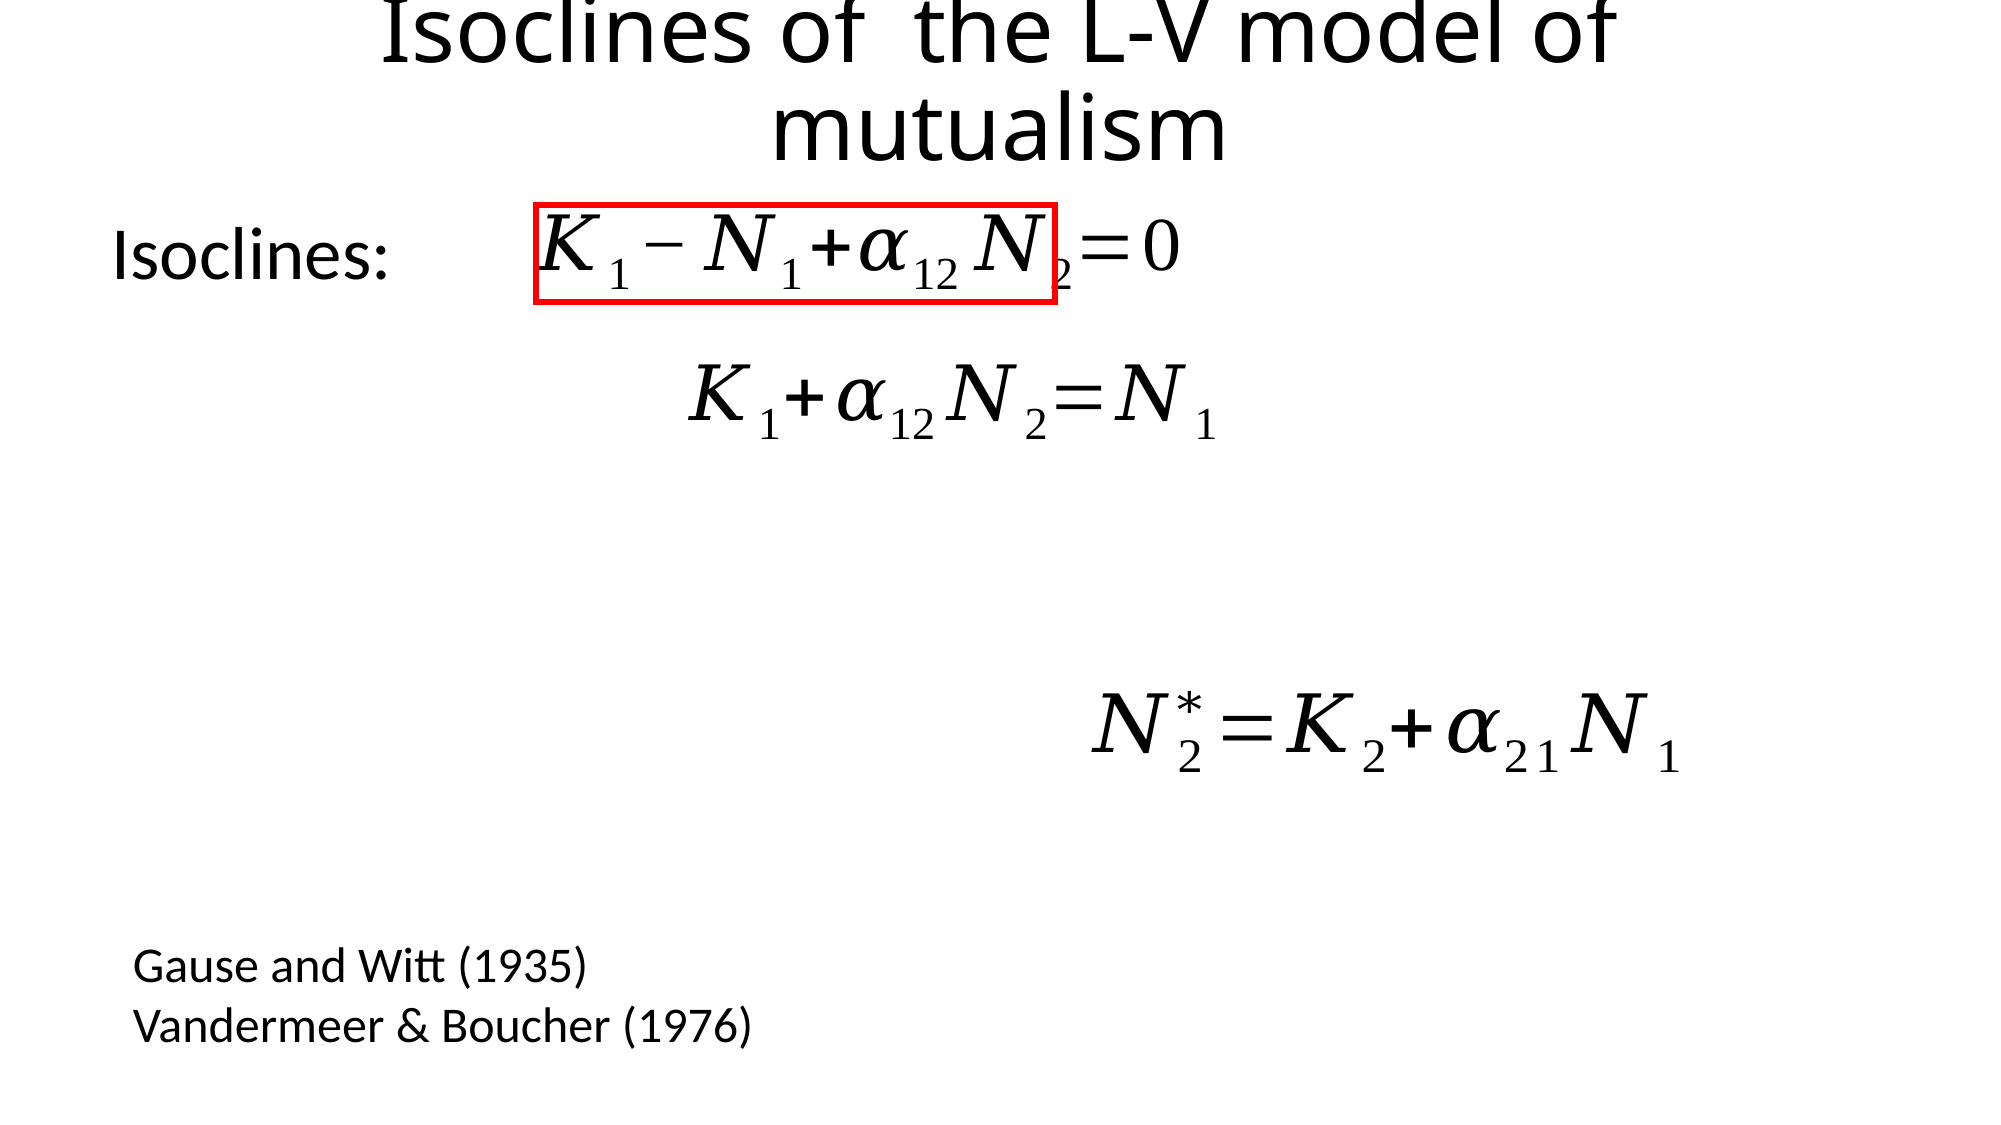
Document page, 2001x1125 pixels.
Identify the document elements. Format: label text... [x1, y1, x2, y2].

text_box Gause and Witt (1935) Vandermeer & Boucher (1976) [118, 924, 769, 1060]
text_box [535, 204, 1056, 303]
text_box Isoclines: [97, 196, 485, 302]
title Isoclines of the L-V model of mutualism [137, 0, 1863, 191]
